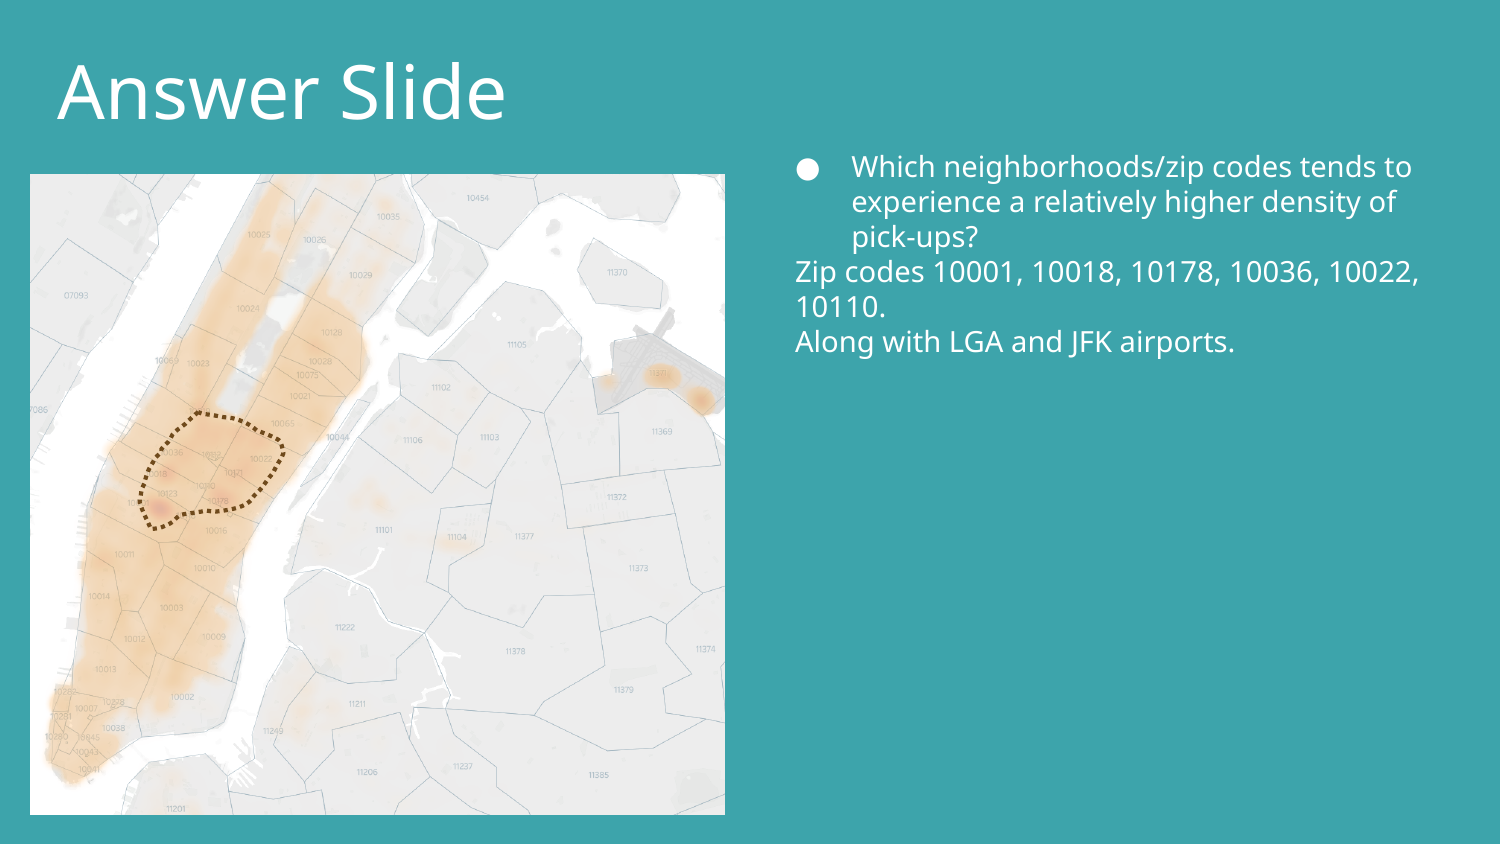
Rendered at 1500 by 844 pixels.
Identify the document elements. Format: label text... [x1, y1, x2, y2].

text_box Which neighborhoods/zip codes tends to experience a relatively higher density of pick-ups? Zip codes 10001, 10018, 10178, 10036, 10022, 10110. Along with LGA and JFK airports. [761, 133, 1470, 790]
picture [30, 174, 725, 815]
title Answer Slide [42, 29, 1441, 134]
